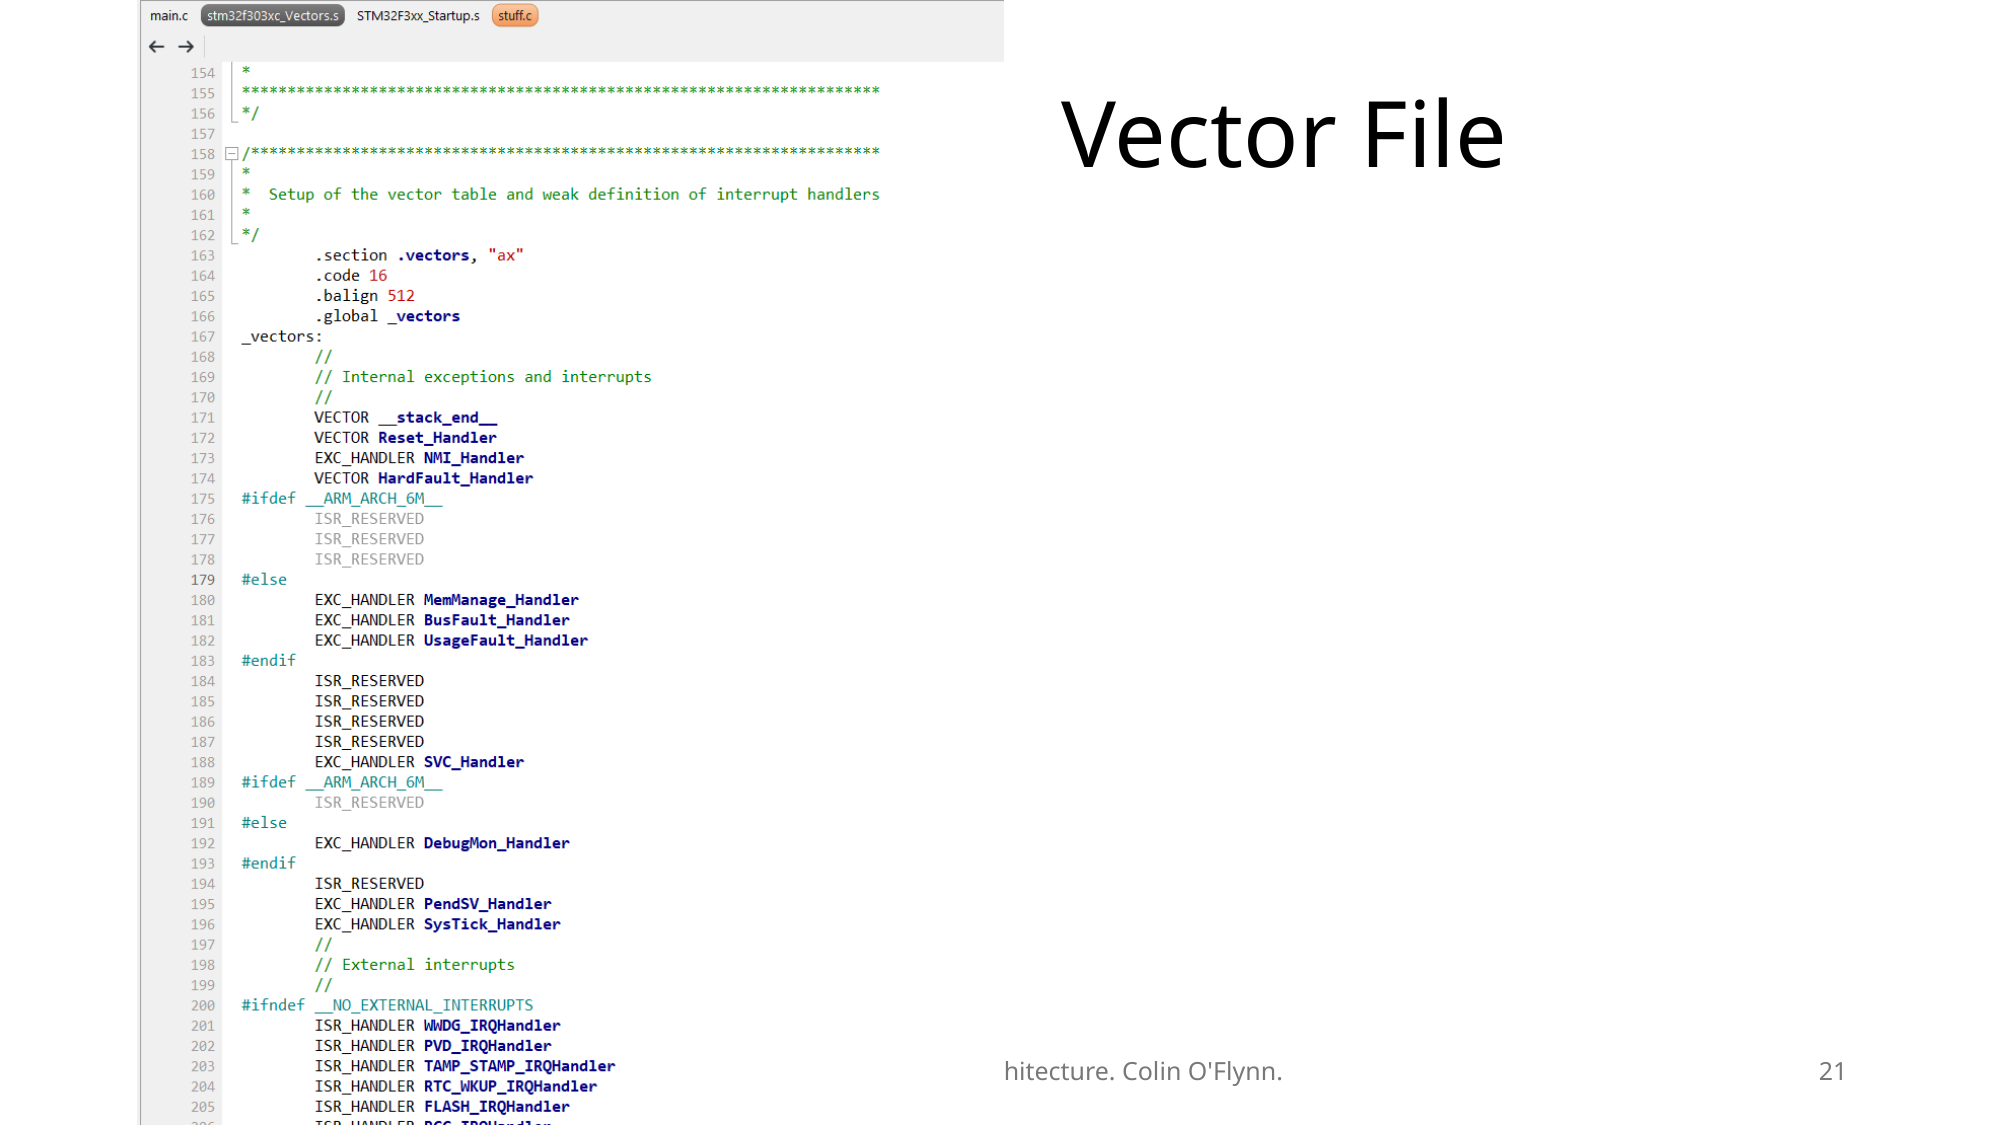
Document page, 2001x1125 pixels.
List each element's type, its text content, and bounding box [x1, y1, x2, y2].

footer ECED3403 Computer Architecture. Colin O'Flynn. [1004, 1042, 1338, 1103]
title Vector File [1046, 29, 1900, 247]
slide_number 21 [1412, 1042, 1863, 1103]
picture [136, 0, 1004, 1125]
